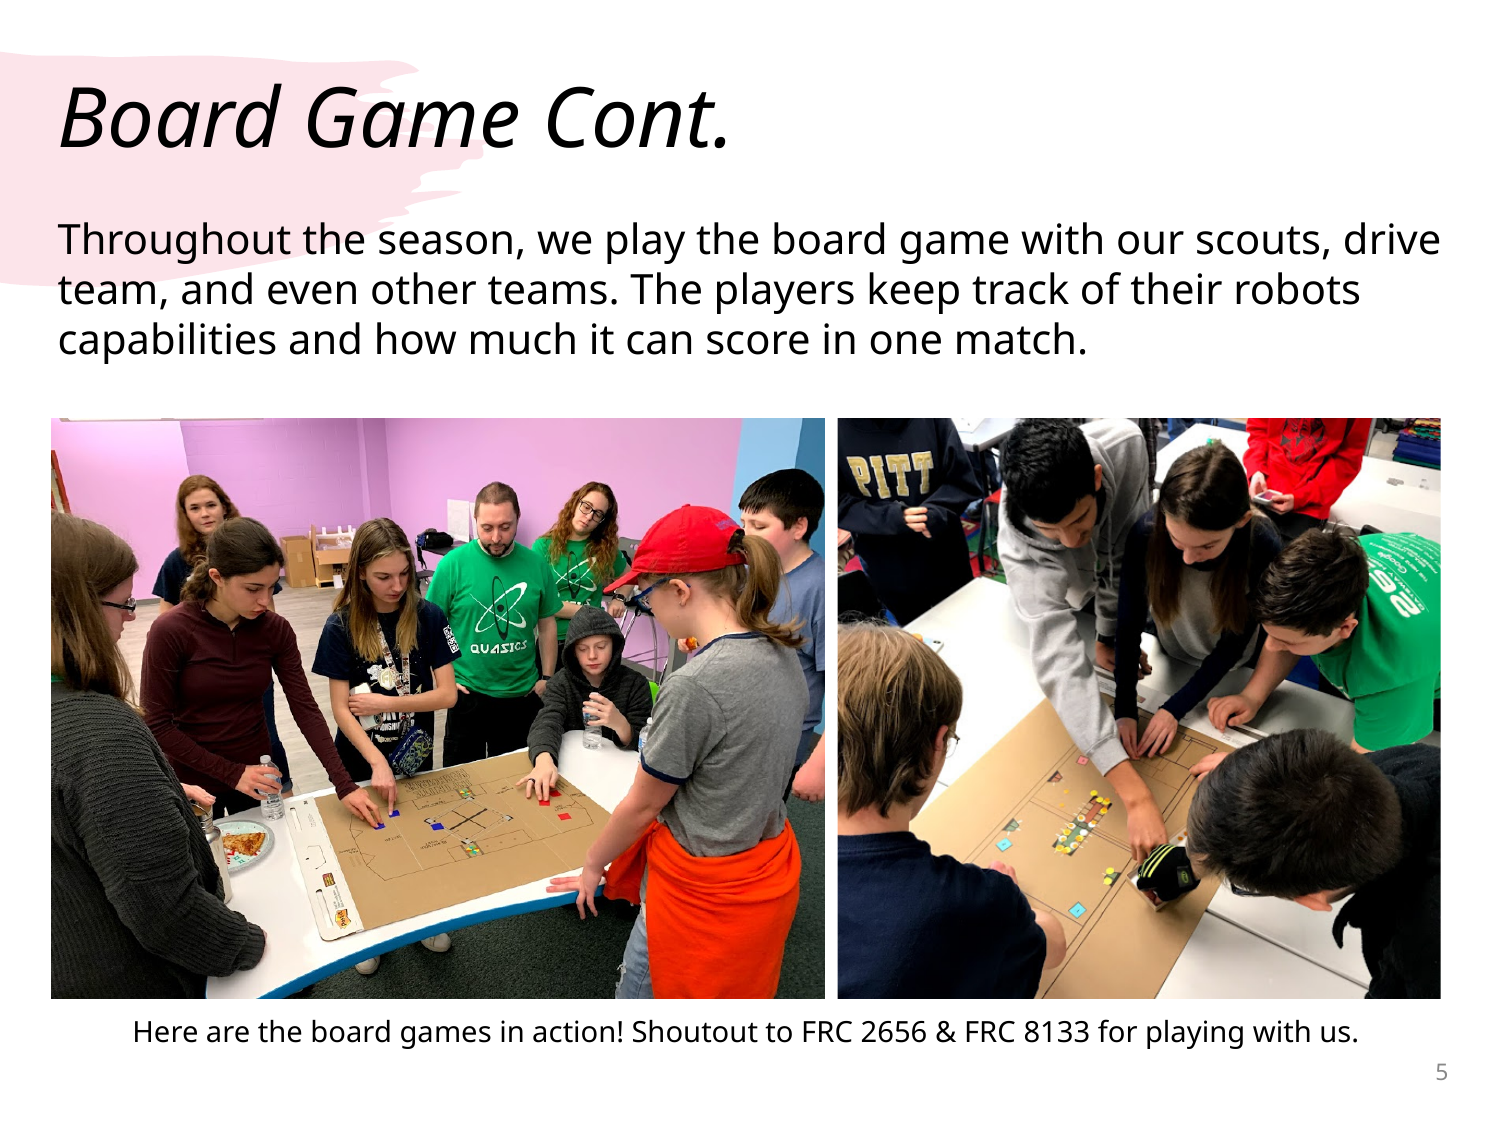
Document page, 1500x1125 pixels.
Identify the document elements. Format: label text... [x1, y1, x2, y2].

picture [837, 418, 1441, 999]
text_box Here are the board games in action! Shoutout to FRC 2656 & FRC 8133 for playing with us. [51, 998, 1441, 1044]
picture [51, 418, 825, 999]
slide_number ‹#› [1378, 1042, 1464, 1103]
list Throughout the season, we play the board game with our scouts, drive team, and even other teams. The players keep track of their robots capabilities and how much it can score in one match. [42, 204, 1464, 1030]
title Board Game Cont. [42, 59, 1464, 182]
